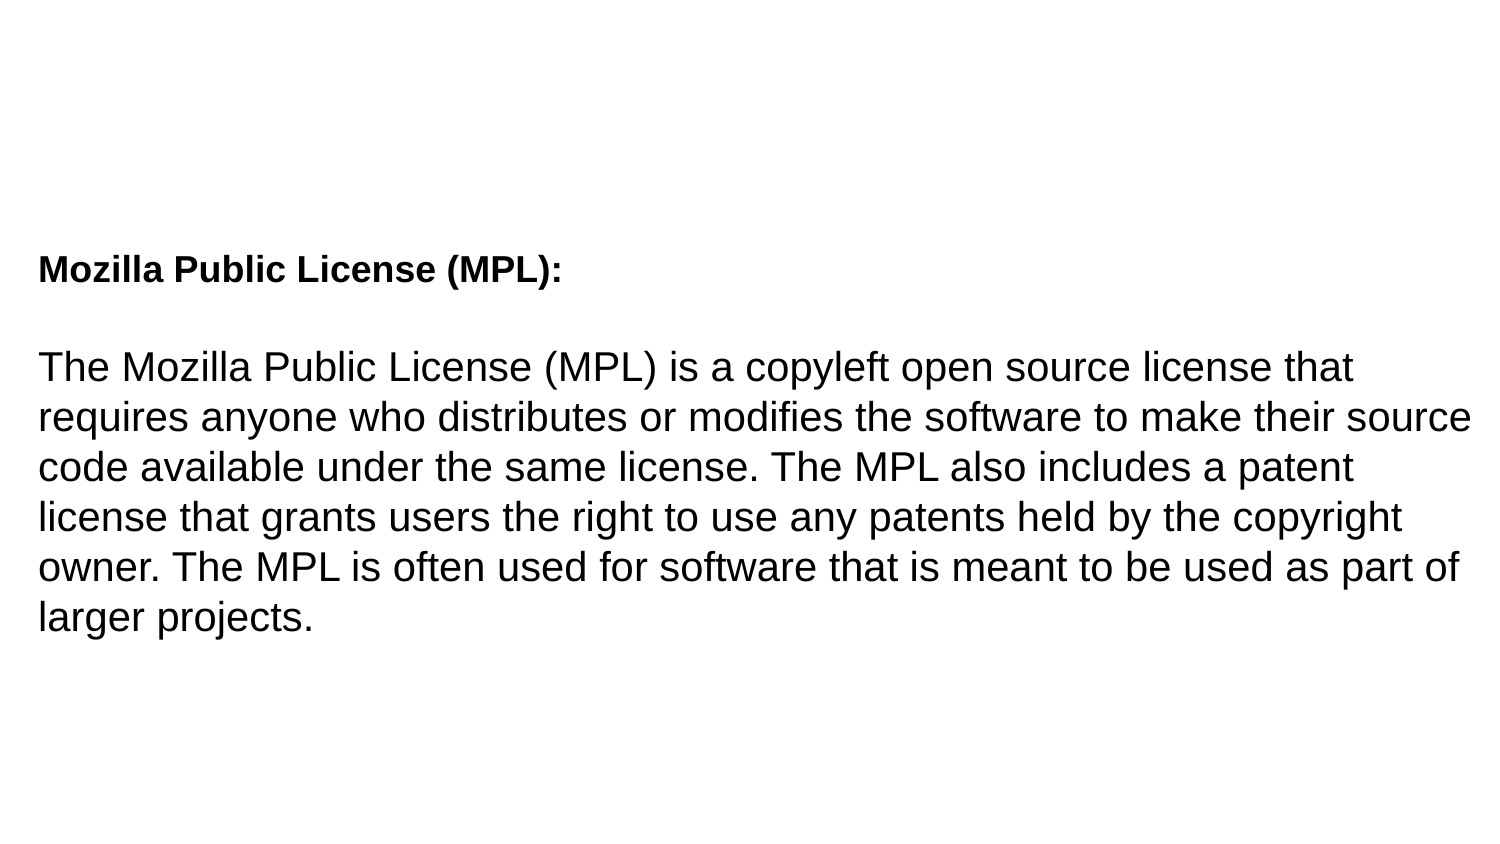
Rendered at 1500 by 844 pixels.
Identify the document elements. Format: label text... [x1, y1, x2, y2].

text_box Mozilla Public License (MPL): The Mozilla Public License (MPL) is a copyleft open source license that requires anyone who distributes or modifies the software to make their source code available under the same license. The MPL also includes a patent license that grants users the right to use any patents held by the copyright owner. The MPL is often used for software that is meant to be used as part of larger projects. [23, 237, 1491, 648]
